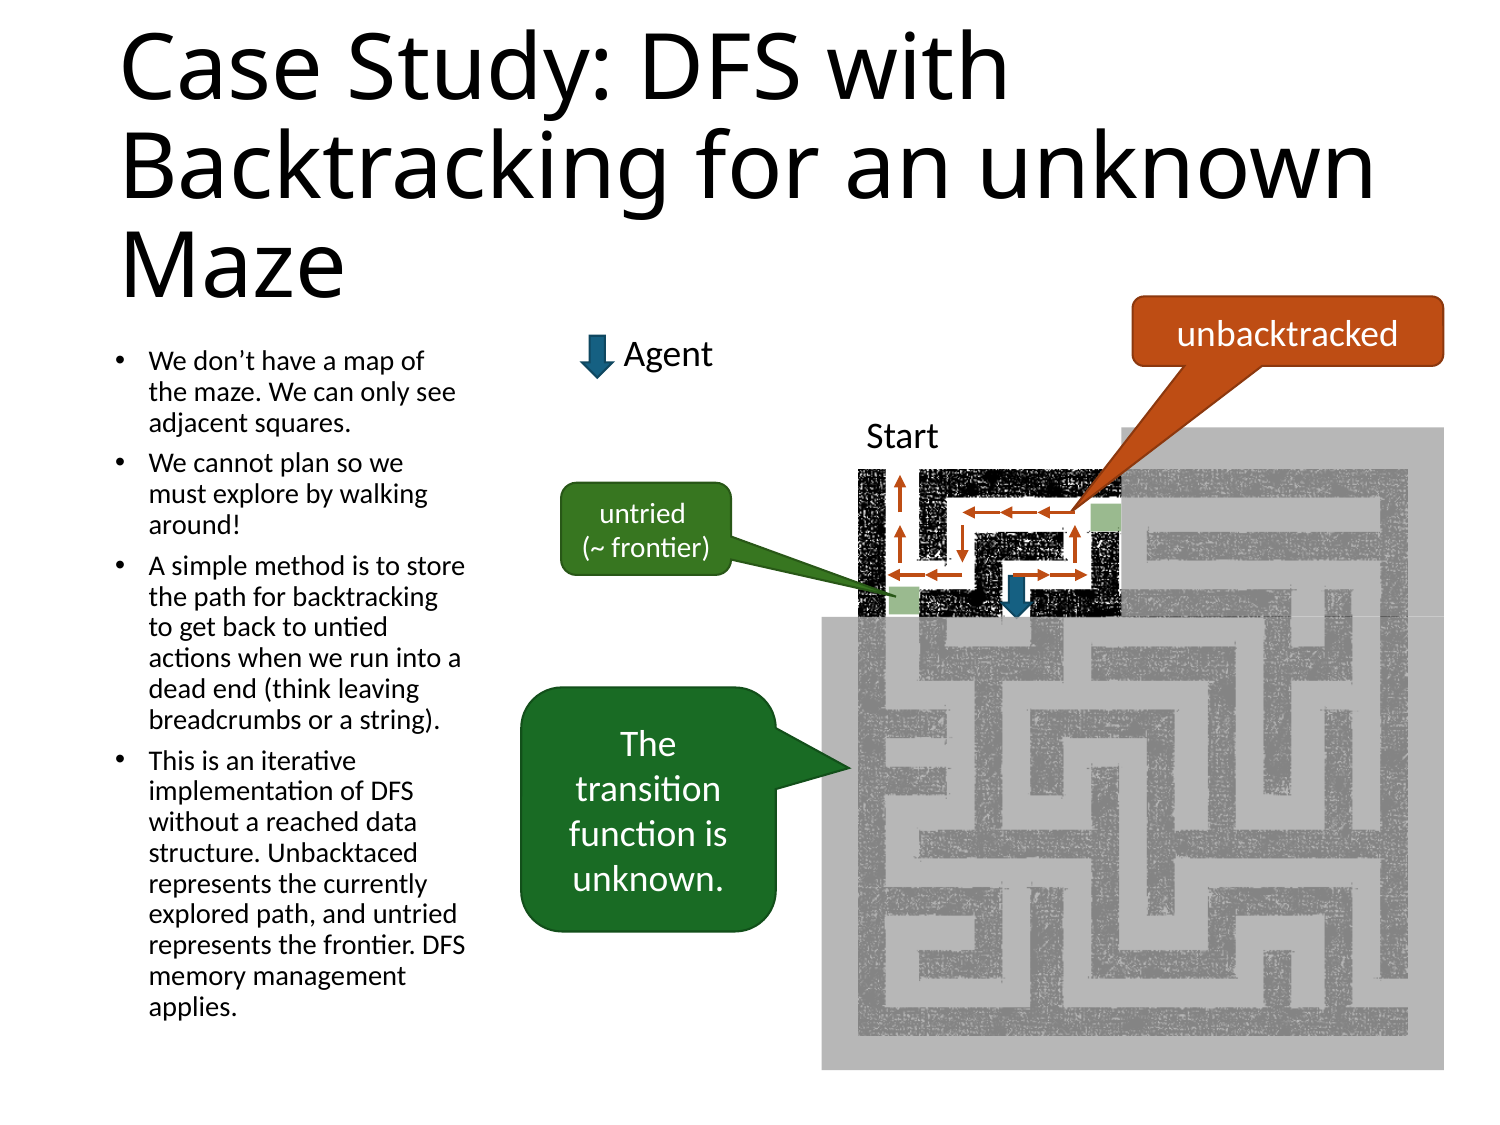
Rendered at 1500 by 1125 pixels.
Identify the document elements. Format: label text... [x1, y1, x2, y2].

list We don’t have a map of the maze. We can only see adjacent squares. We cannot plan so we must explore by walking around! A simple method is to store the path for backtracking to get back to untied actions when we run into a dead end (think leaving breadcrumbs or a string). This is an iterative implementation of DFS without a reached data structure. Unbacktaced represents the currently explored path, and untried represents the frontier. DFS memory management applies. [100, 338, 482, 1036]
title Case Study: DFS with Backtracking for an unknown Maze [103, 59, 1397, 278]
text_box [521, 296, 1444, 1071]
